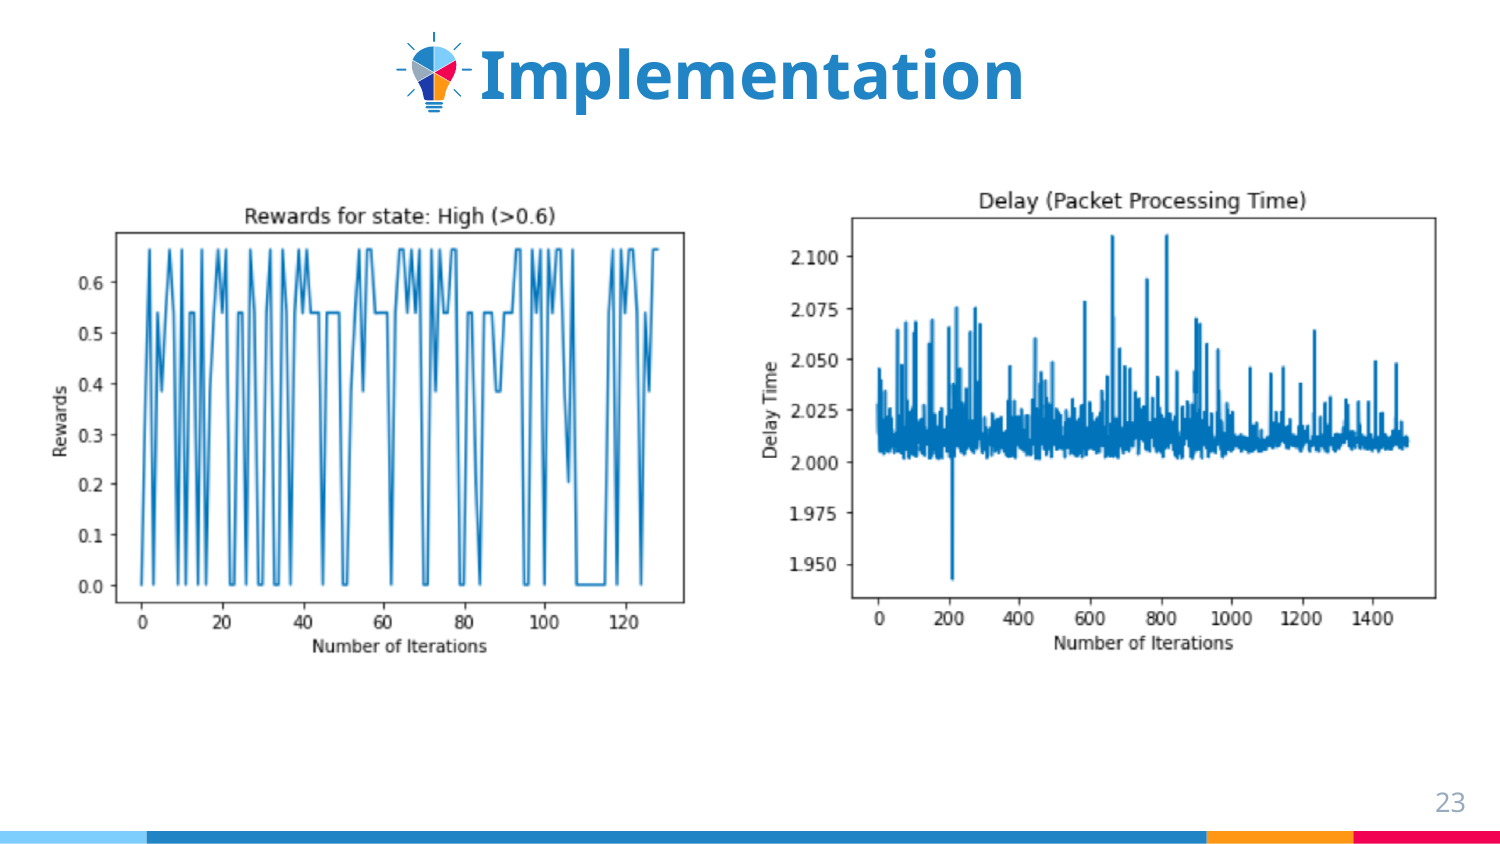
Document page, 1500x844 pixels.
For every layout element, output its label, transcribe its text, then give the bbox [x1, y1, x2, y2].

picture [743, 183, 1465, 661]
slide_number 23 [1418, 769, 1482, 835]
text_box Implementation [465, 17, 1500, 128]
picture [35, 197, 736, 675]
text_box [396, 31, 473, 113]
